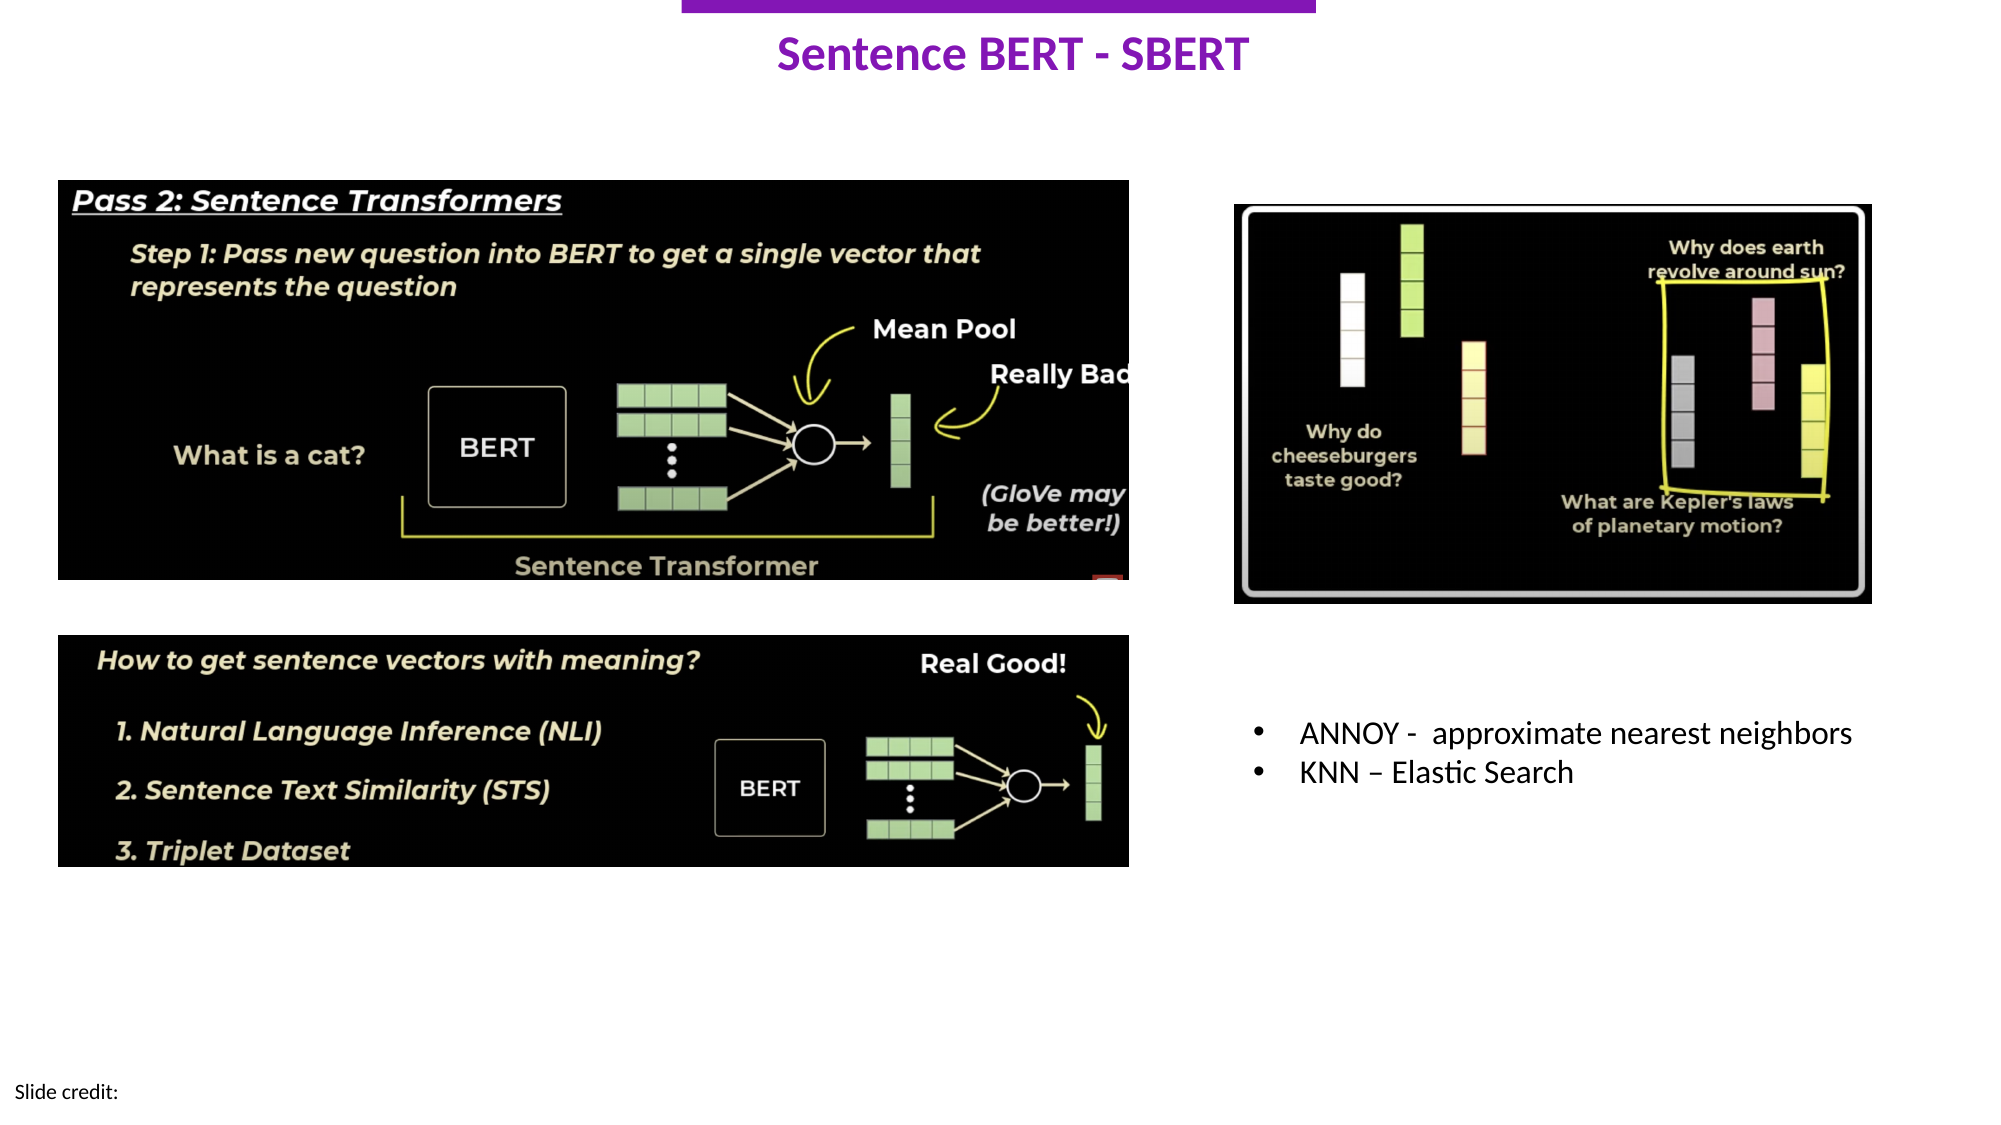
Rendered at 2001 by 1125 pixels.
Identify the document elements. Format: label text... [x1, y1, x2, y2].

text_box ANNOY - approximate nearest neighbors KNN – Elastic Search [1238, 703, 1869, 798]
text_box Sentence BERT - SBERT [593, 13, 1435, 89]
text_box [681, 0, 1317, 13]
picture [58, 180, 1129, 580]
picture [1234, 204, 1872, 604]
text_box Slide credit: [0, 1070, 1203, 1112]
picture [58, 635, 1129, 867]
